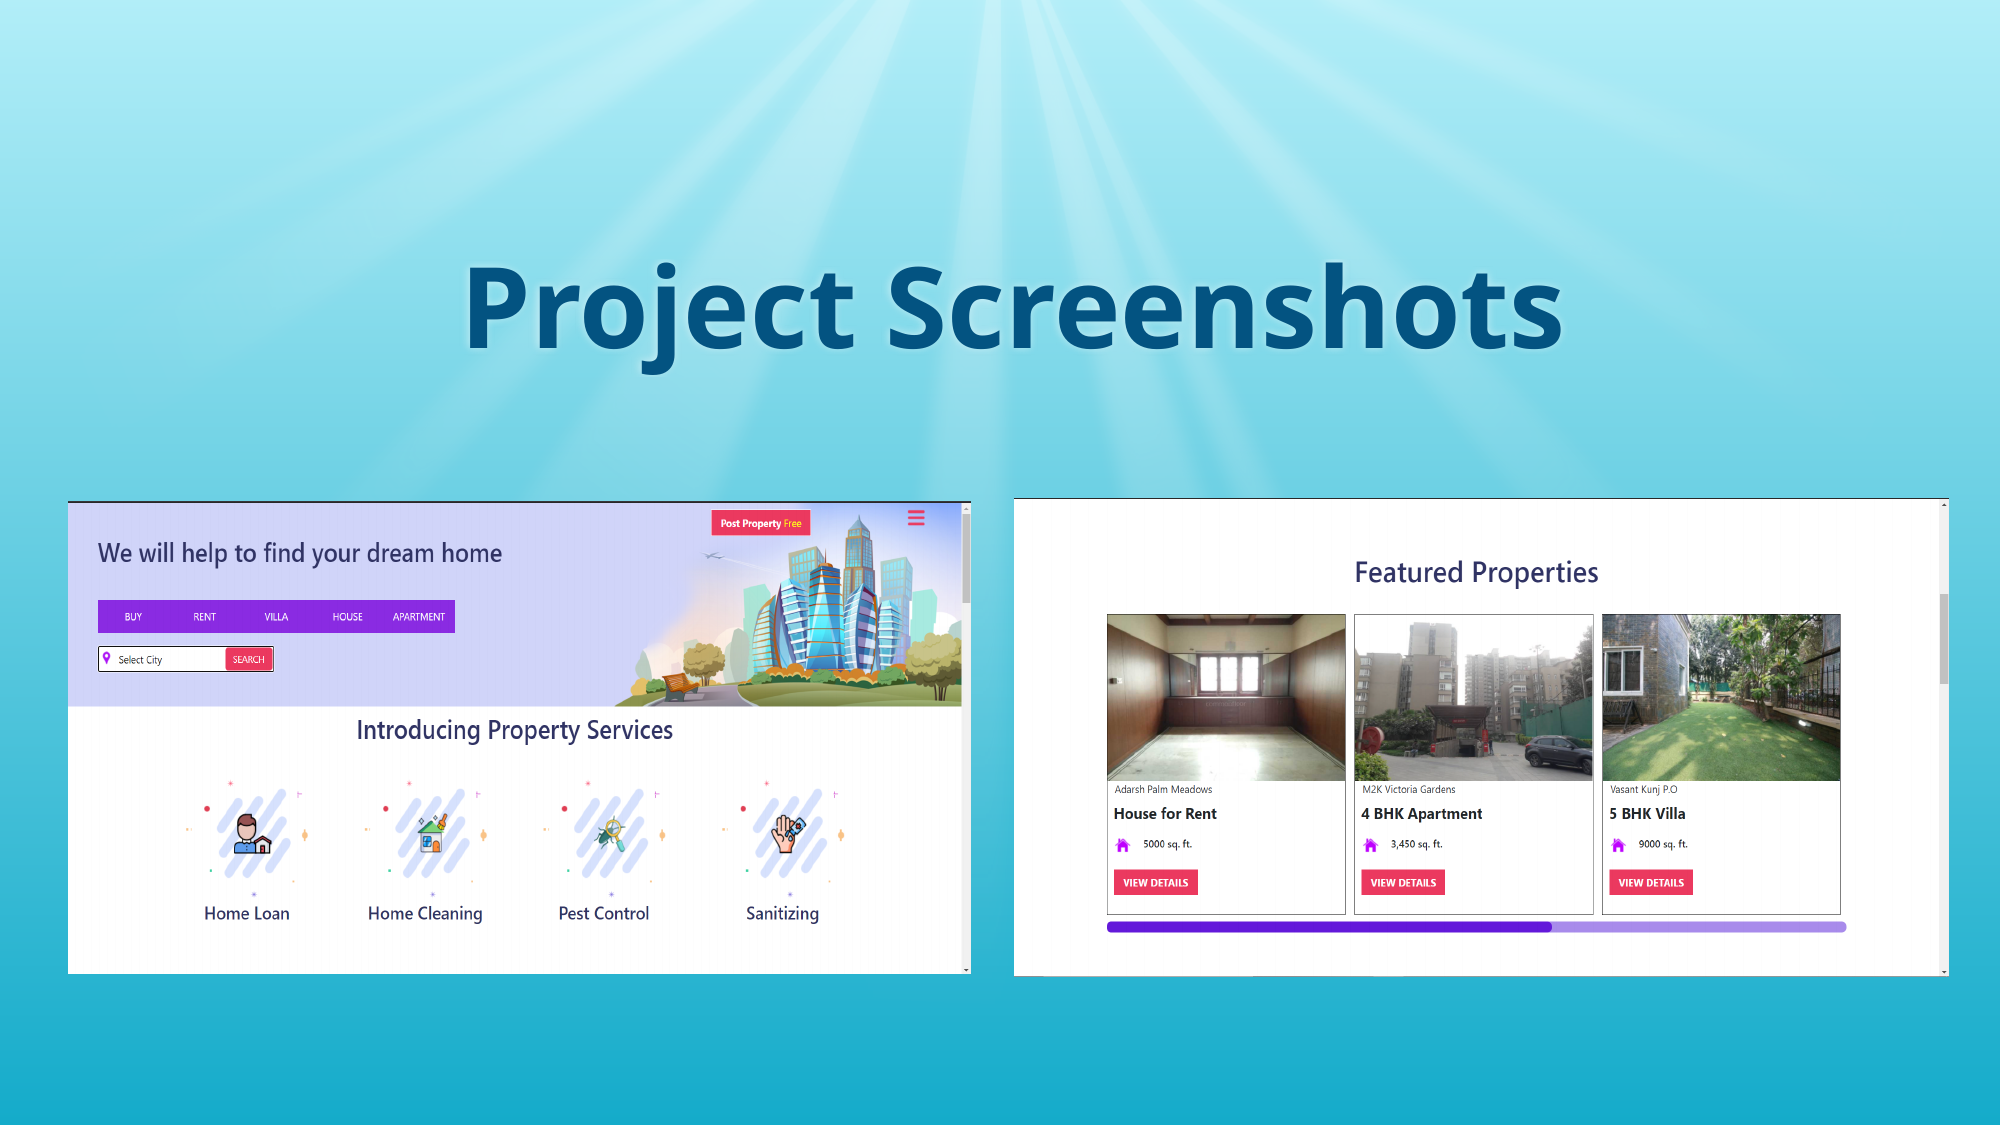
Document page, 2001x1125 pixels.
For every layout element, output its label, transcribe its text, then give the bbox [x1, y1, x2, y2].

picture [68, 501, 972, 974]
title Project Screenshots [218, 278, 1809, 373]
picture [1014, 497, 1949, 977]
